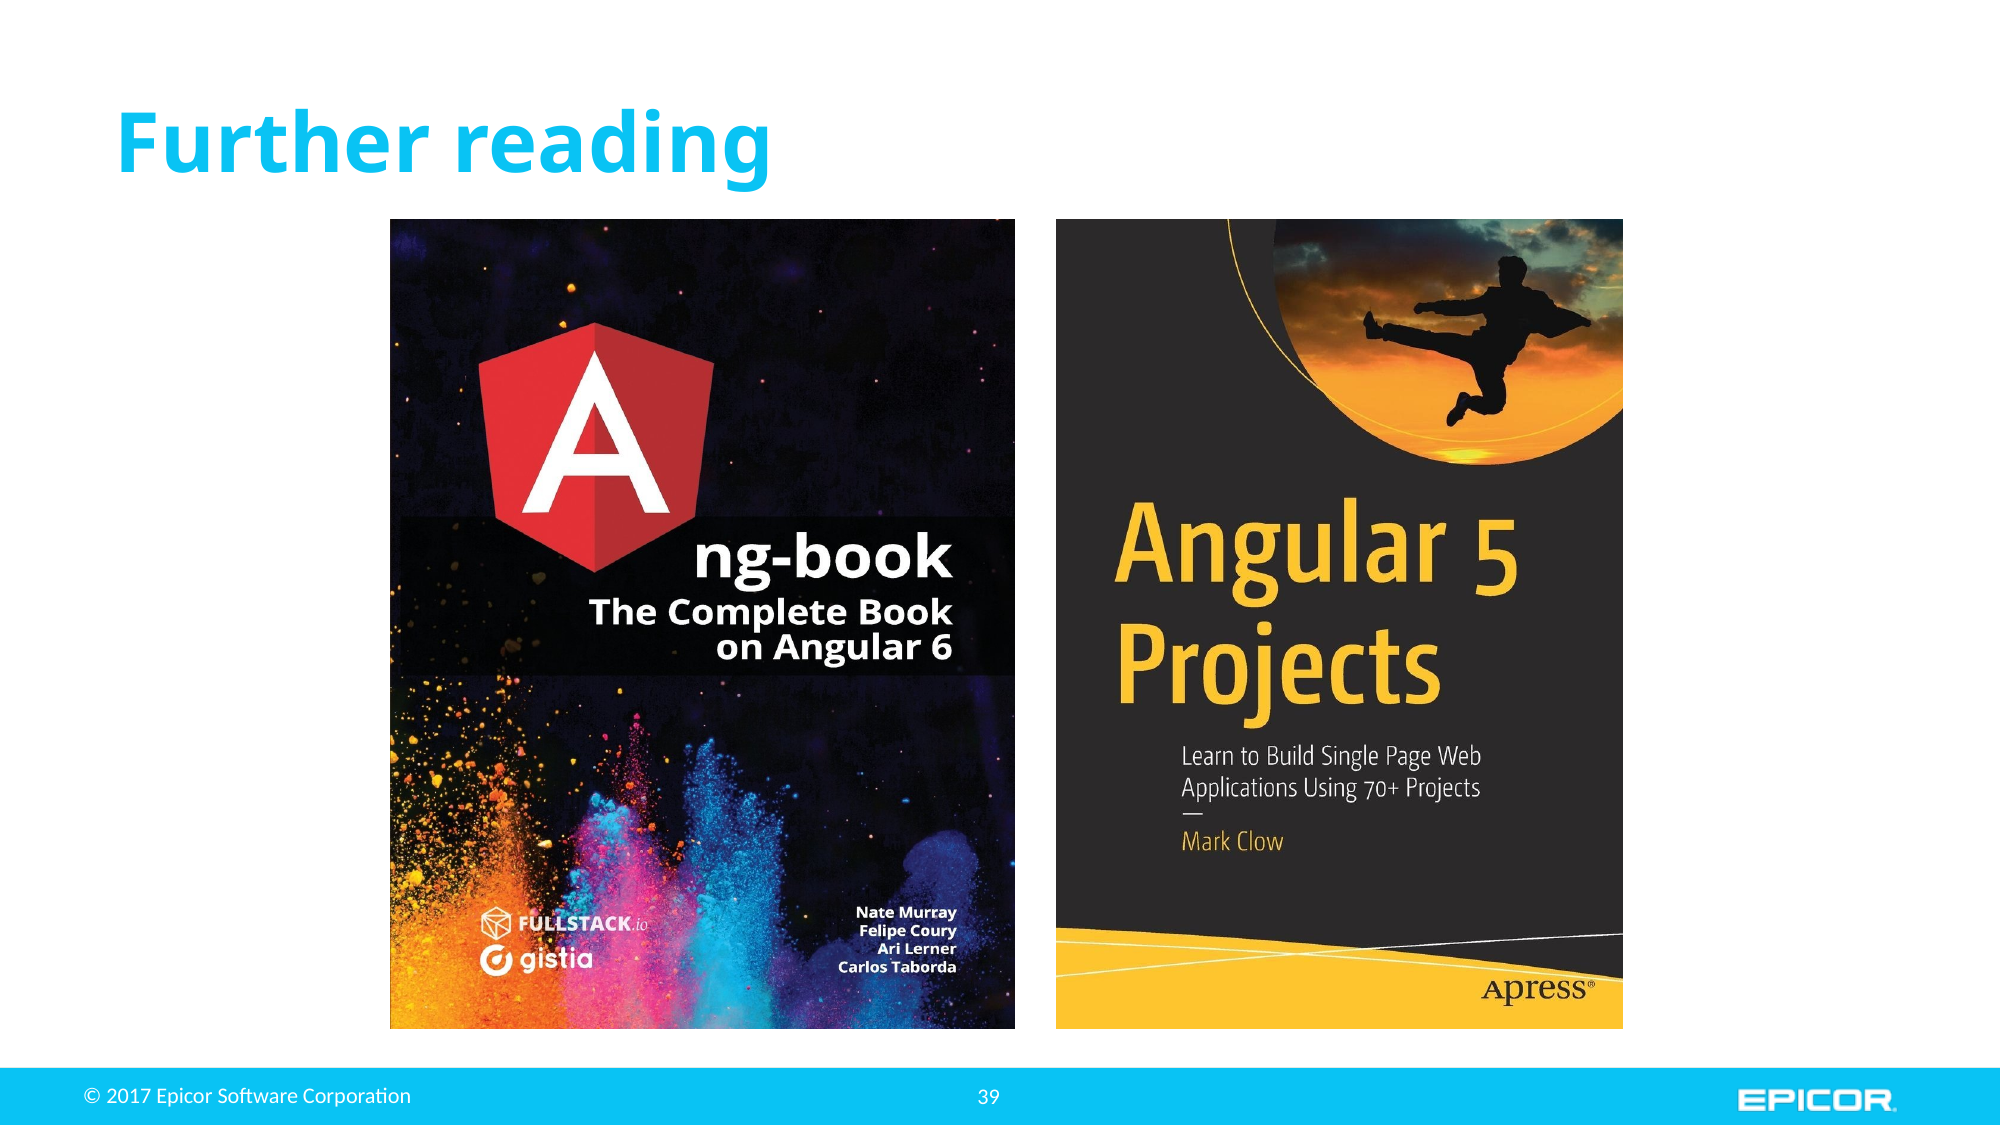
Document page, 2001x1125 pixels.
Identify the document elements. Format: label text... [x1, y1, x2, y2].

picture [1739, 1089, 1766, 1111]
picture [1865, 1089, 1897, 1111]
title Further reading [99, 45, 1900, 233]
picture [389, 219, 1016, 1029]
picture [1769, 1089, 1795, 1111]
picture [1807, 1089, 1830, 1111]
picture [1055, 219, 1623, 1029]
picture [1798, 1089, 1804, 1111]
picture [1833, 1089, 1862, 1111]
